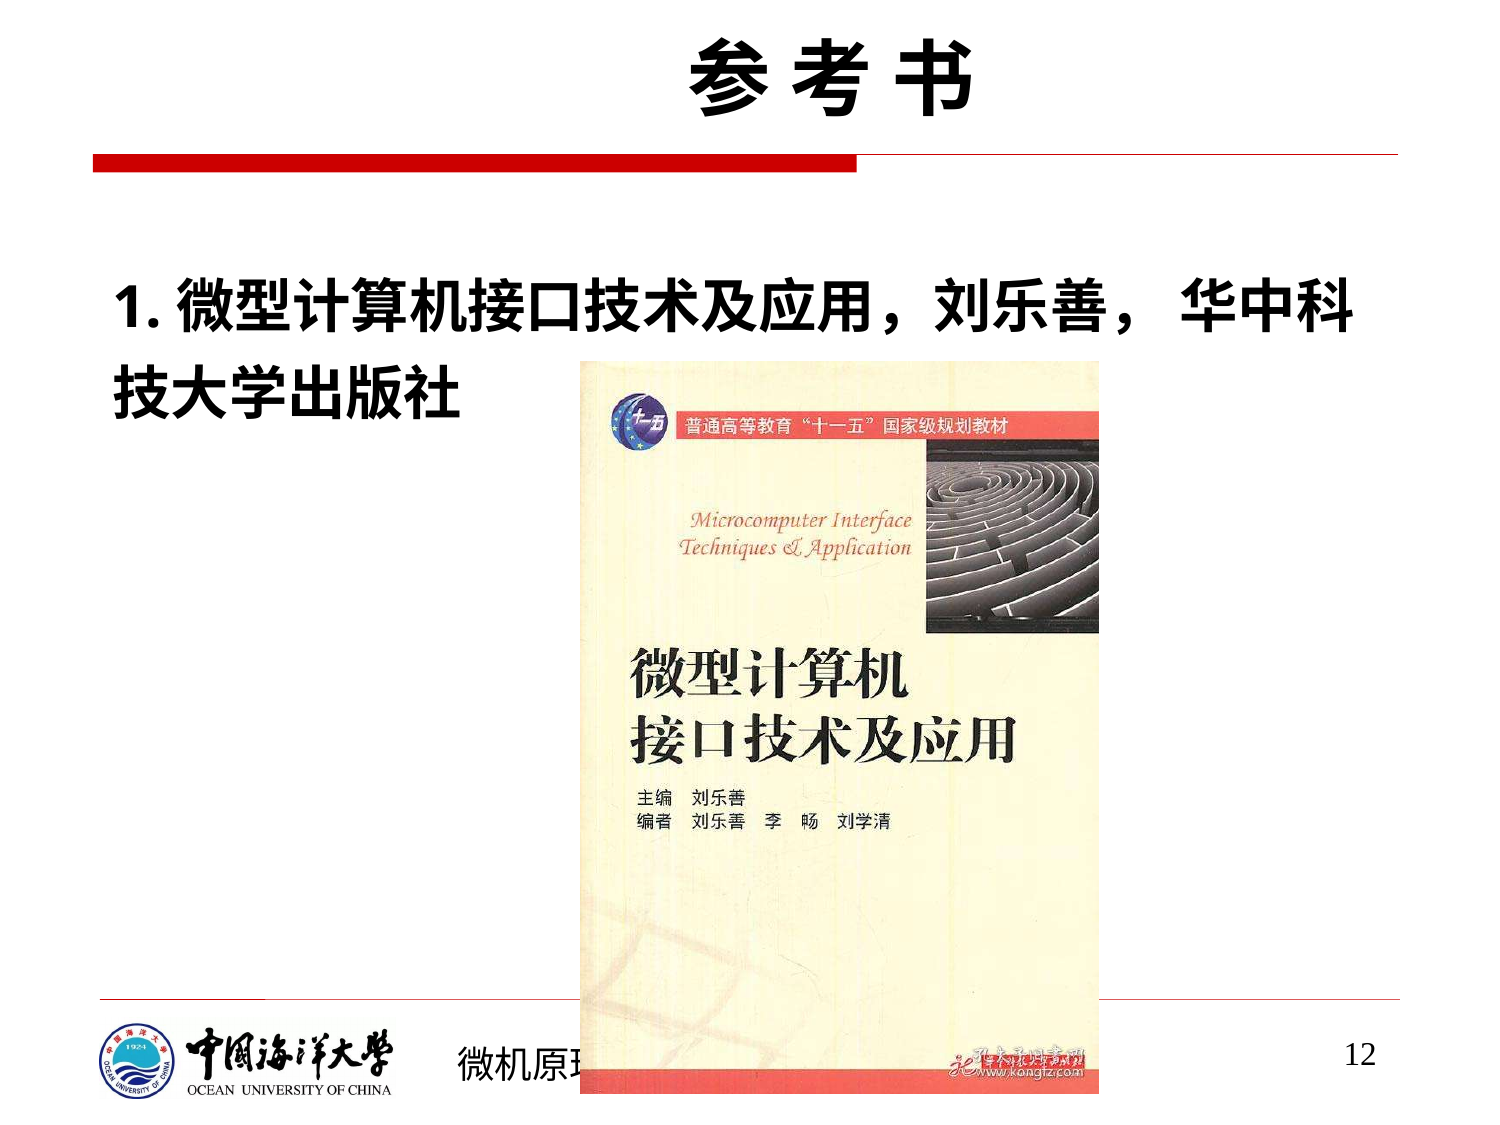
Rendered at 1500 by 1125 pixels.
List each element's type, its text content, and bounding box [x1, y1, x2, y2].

text_box 参 考 书 [197, 27, 1426, 125]
picture [580, 360, 1099, 1094]
list 1.微型计算机接口技术及应用，刘乐善， 华中科技大学出版社 [97, 244, 1407, 326]
picture [99, 1017, 396, 1099]
slide_number 12 [1328, 1024, 1407, 1103]
